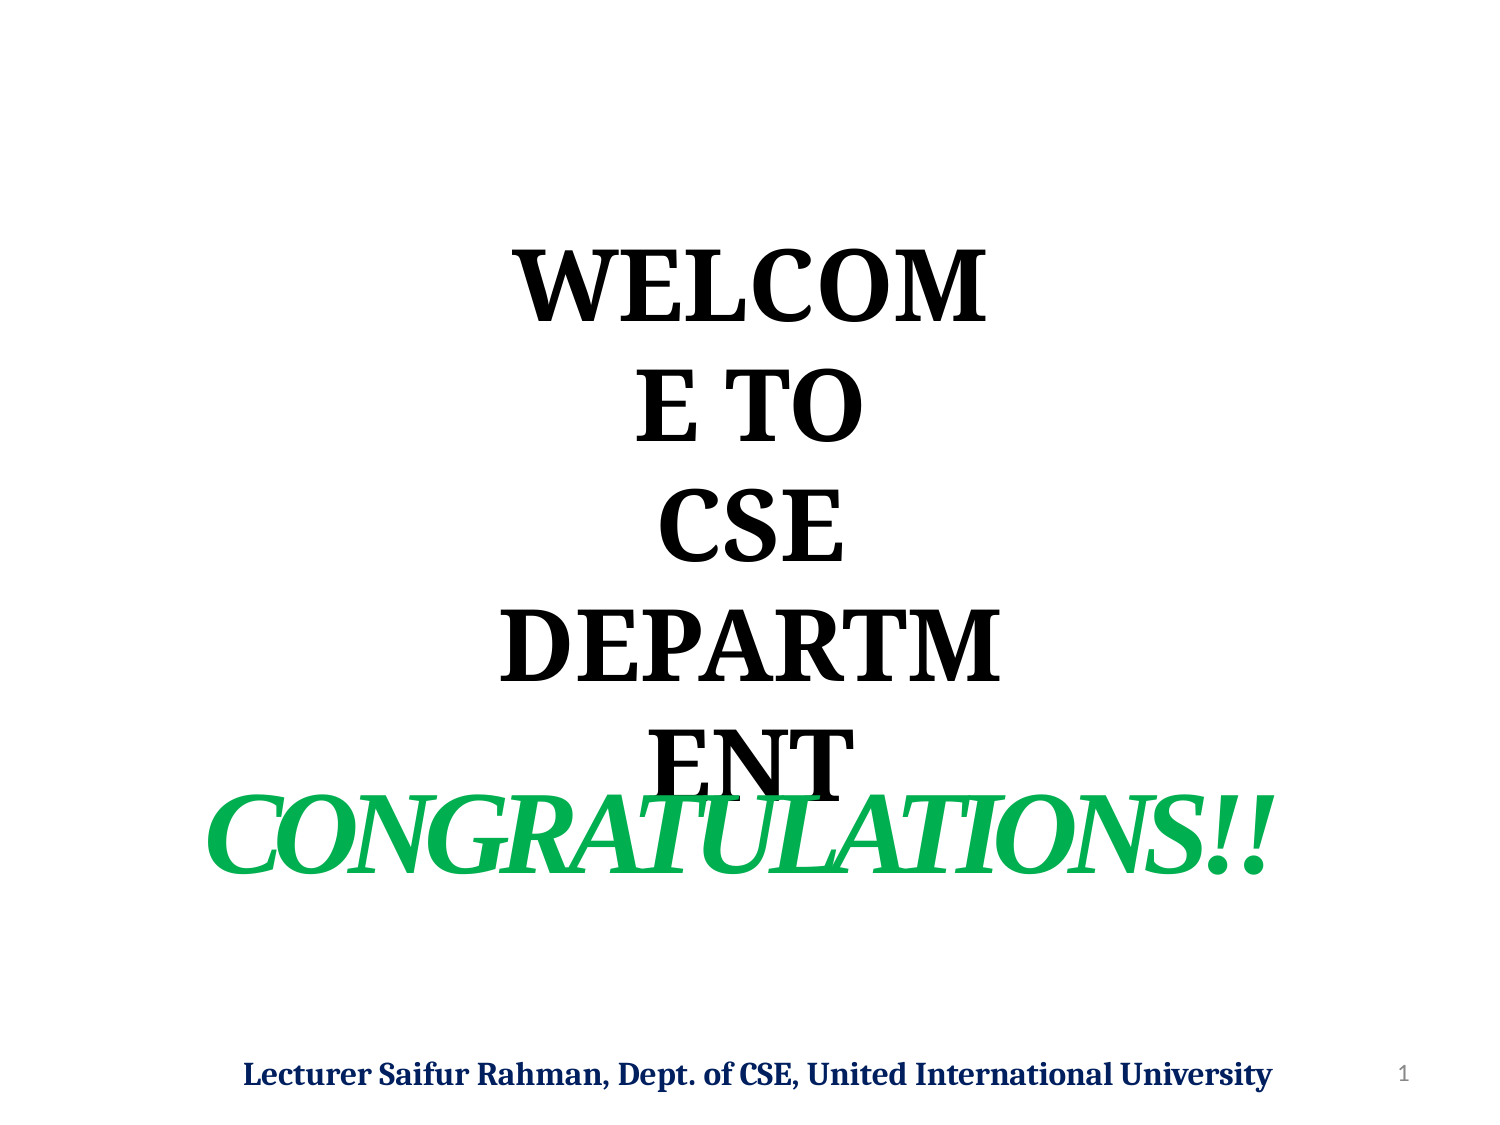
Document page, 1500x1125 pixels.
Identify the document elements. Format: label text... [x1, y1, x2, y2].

text_box 1 [1395, 1054, 1412, 1087]
text_box WELCOME TO CSE DEPARTMENT [271, 219, 1229, 752]
subtitle CONGRATULATIONS!! [202, 752, 1298, 1125]
text_box Lecturer Saifur Rahman, Dept. of CSE, United International University [241, 1049, 1325, 1092]
